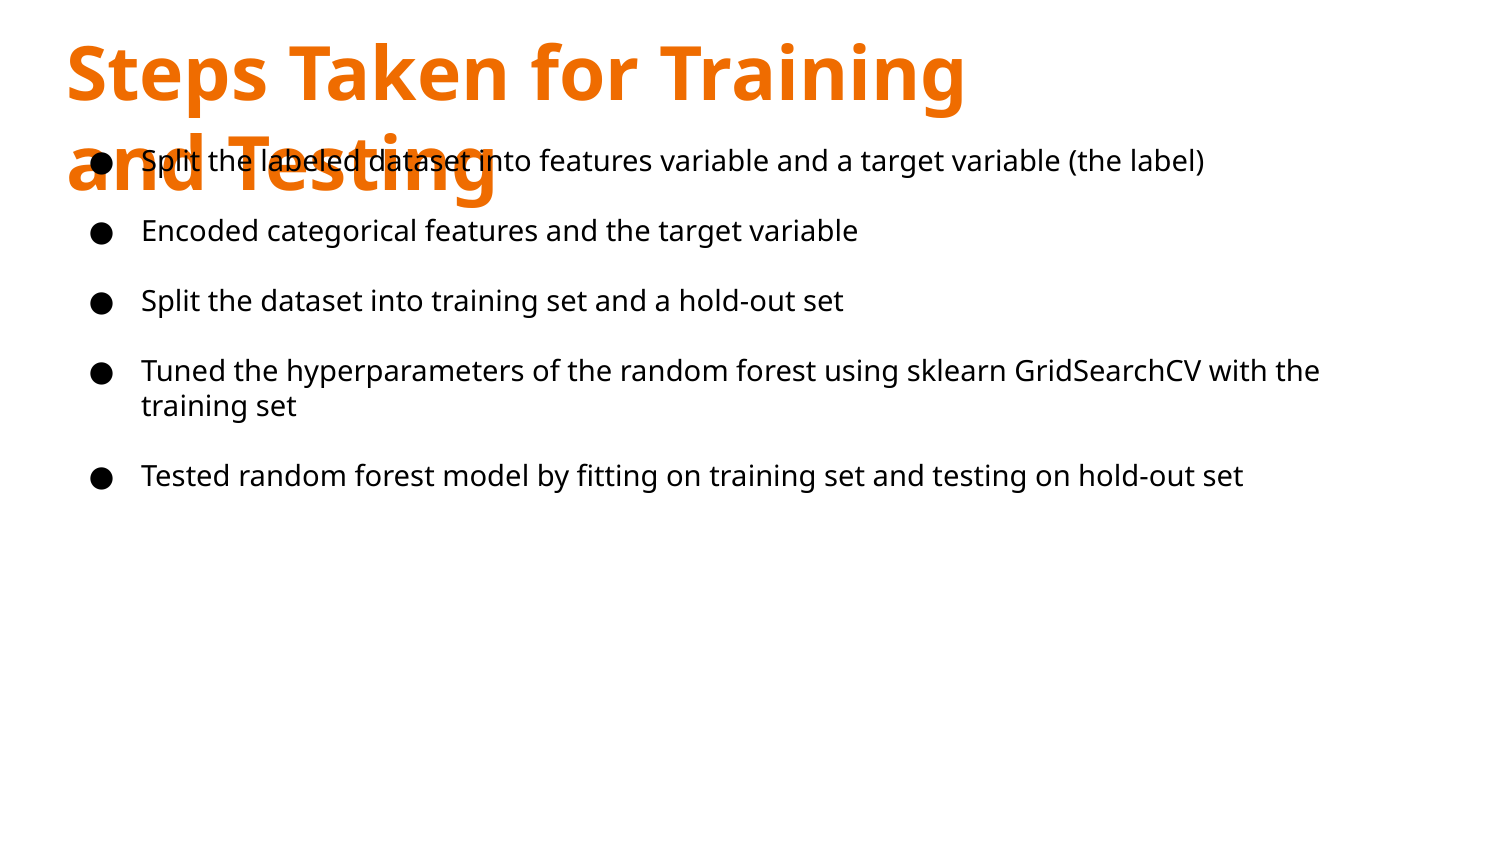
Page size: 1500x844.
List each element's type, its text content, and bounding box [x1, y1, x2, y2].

text_box Split the labeled dataset into features variable and a target variable (the label) Encoded categorical features and the target variable Split the dataset into training set and a hold-out set Tuned the hyperparameters of the random forest using sklearn GridSearchCV with the training set Tested random forest model by fitting on training set and testing on hold-out set [51, 127, 1426, 555]
title Steps Taken for Training and Testing [51, 10, 1102, 105]
